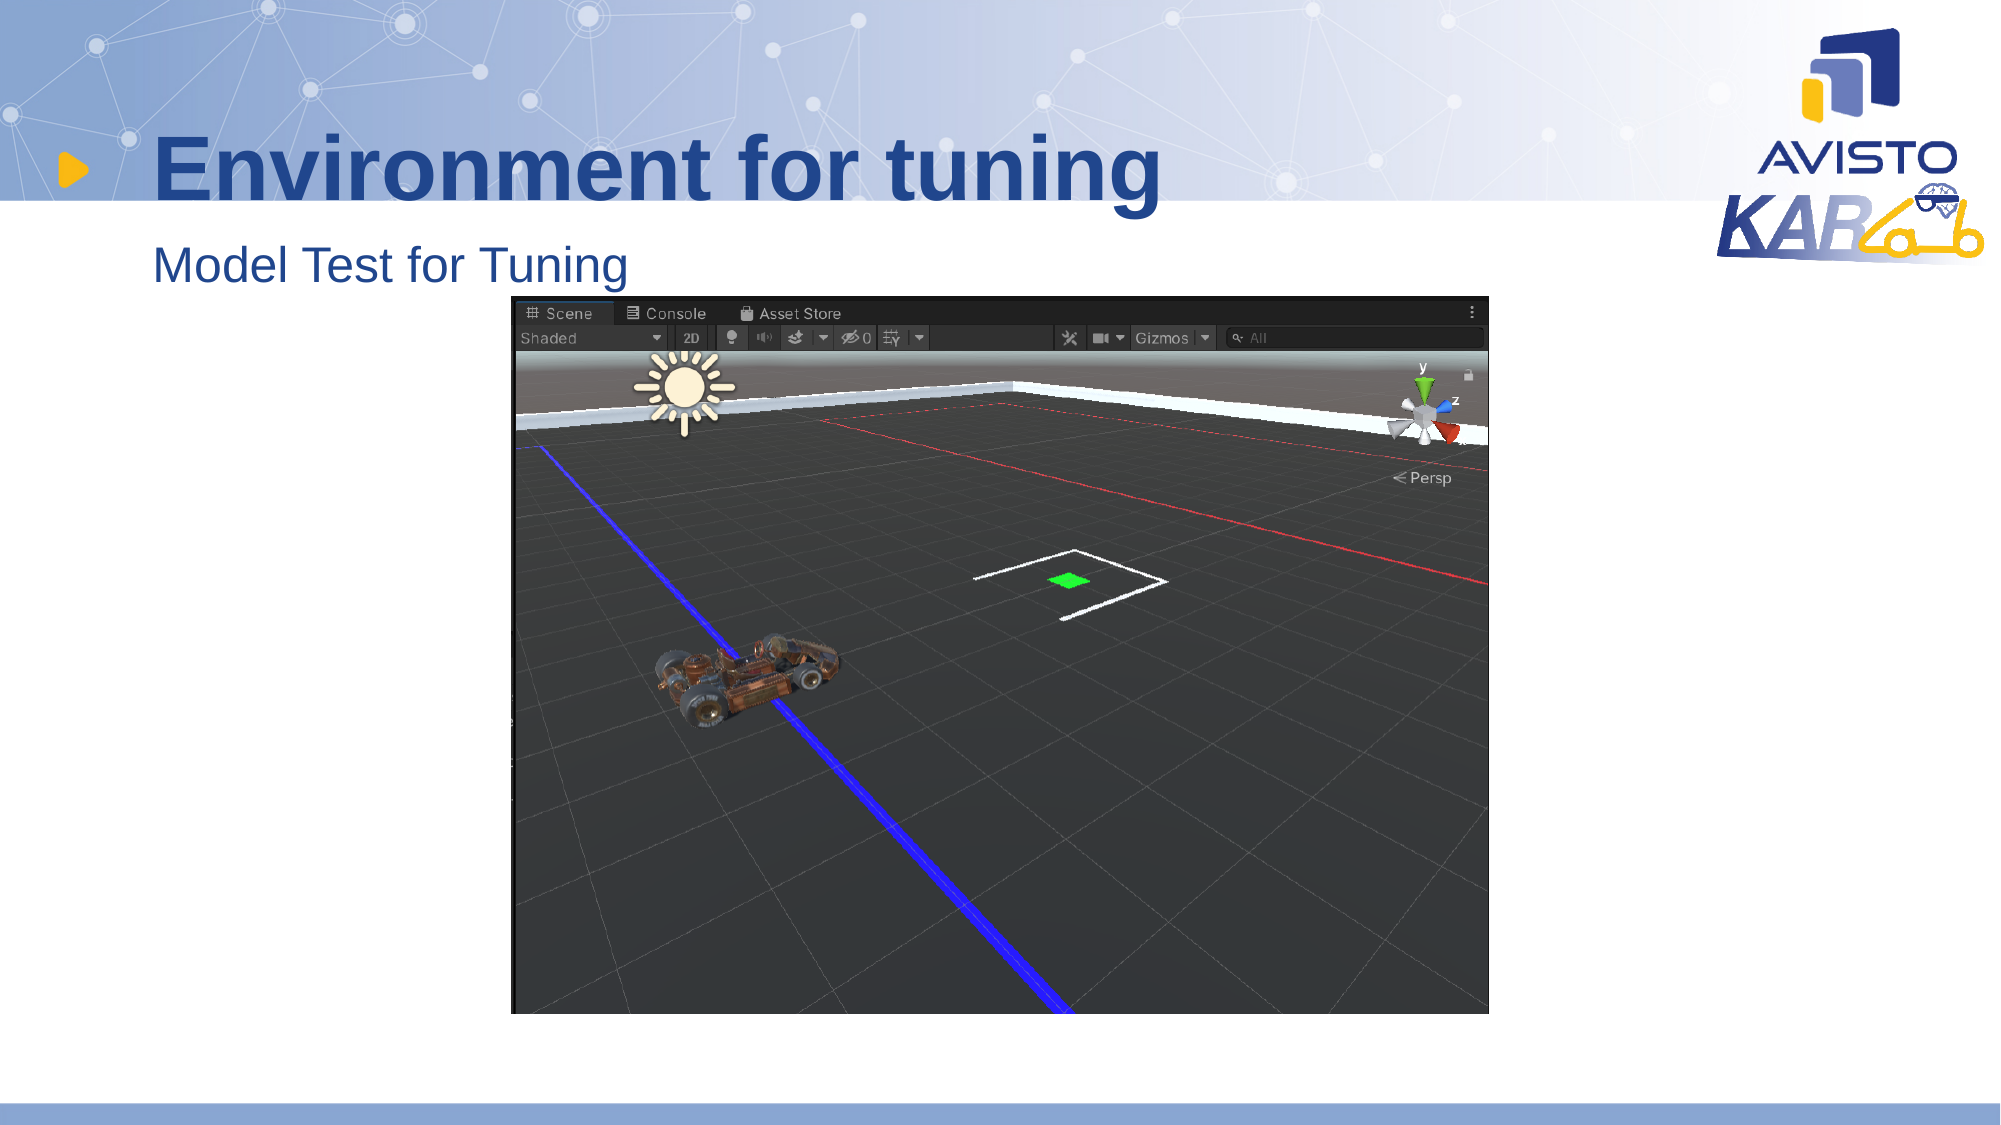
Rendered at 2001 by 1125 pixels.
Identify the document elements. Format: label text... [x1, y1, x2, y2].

title Environment for tuning [137, 126, 1863, 215]
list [511, 296, 1489, 1014]
picture [0, 1103, 2001, 1125]
picture [0, 0, 2000, 269]
text_box Model Test for Tuning [137, 231, 1863, 314]
